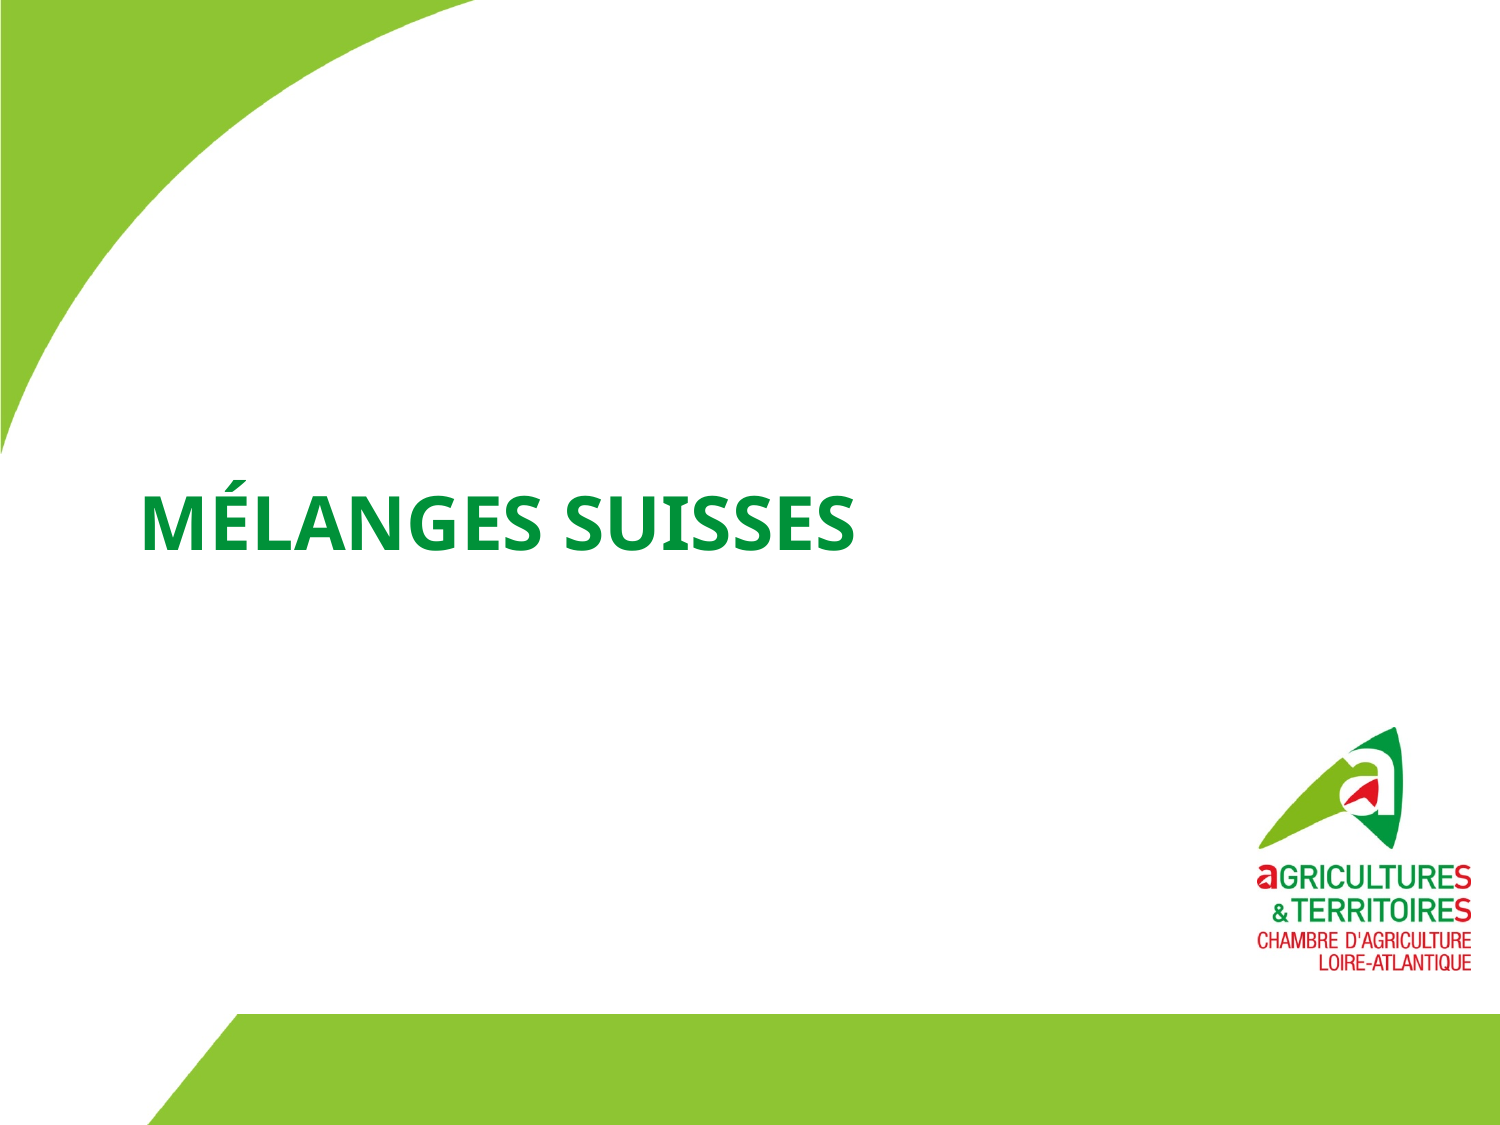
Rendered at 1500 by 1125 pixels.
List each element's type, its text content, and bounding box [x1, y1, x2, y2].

picture [1257, 727, 1471, 971]
title Mélanges suisses [123, 468, 1399, 692]
picture [147, 1014, 1500, 1125]
picture [0, 0, 475, 454]
